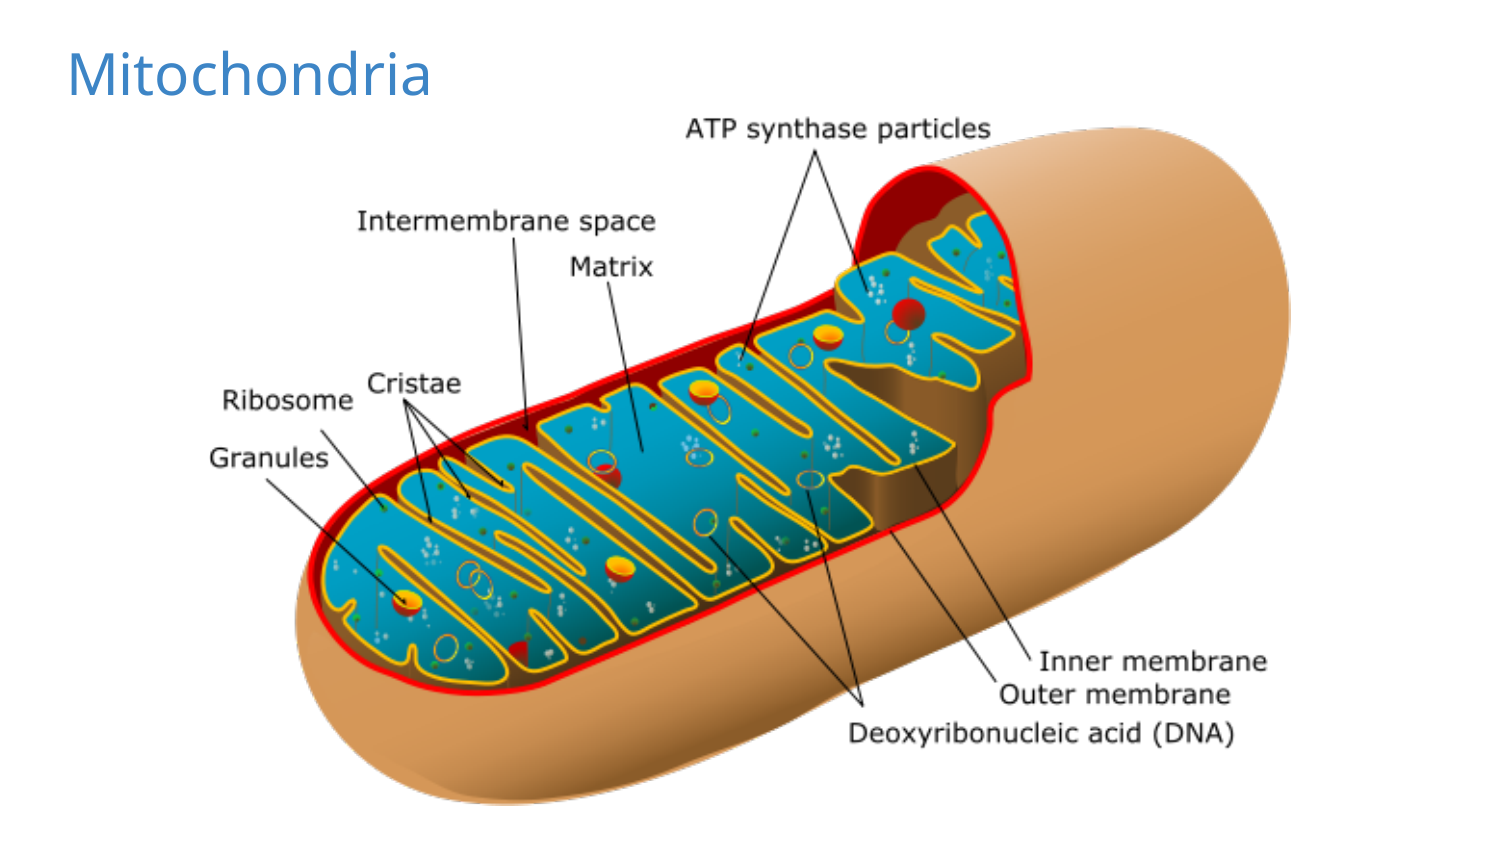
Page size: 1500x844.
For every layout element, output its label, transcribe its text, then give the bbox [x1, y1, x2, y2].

picture [209, 115, 1291, 807]
title Mitochondria [51, 22, 1449, 116]
